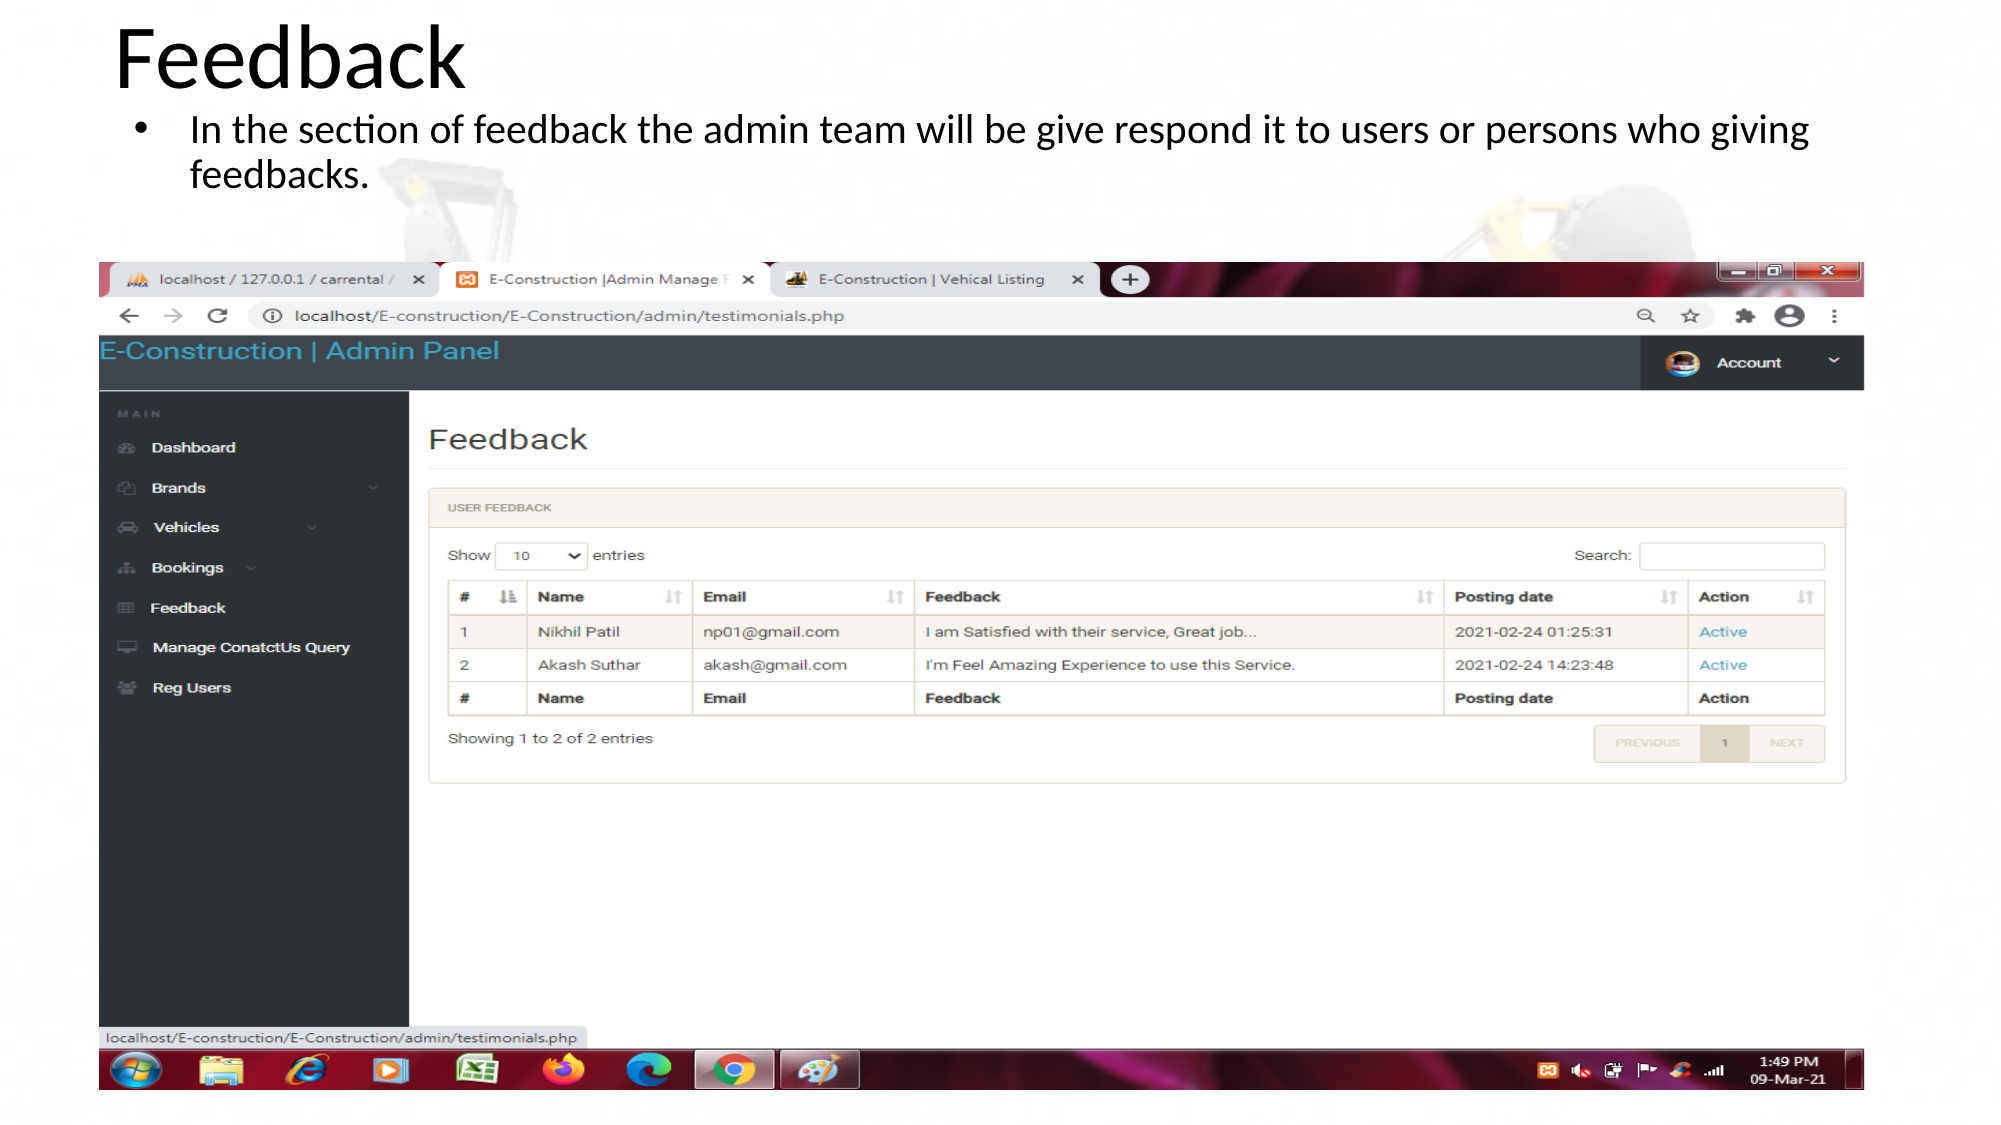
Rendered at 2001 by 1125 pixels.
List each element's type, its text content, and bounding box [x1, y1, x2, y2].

picture [99, 262, 1867, 1090]
list In the section of feedback the admin team will be give respond it to users or persons who giving feedbacks. [99, 99, 1900, 1088]
title Feedback [99, 0, 1900, 99]
